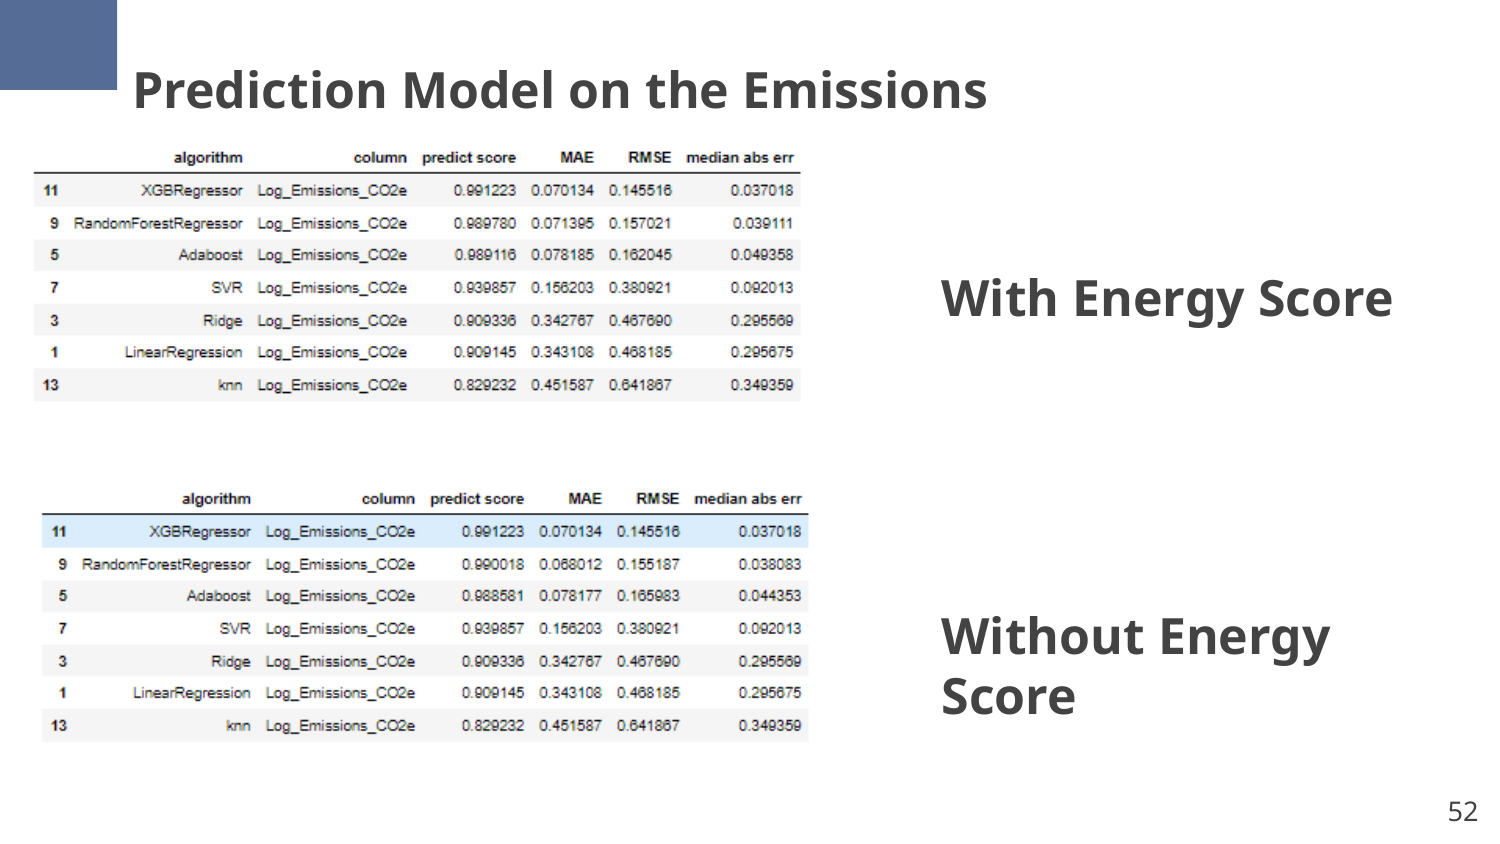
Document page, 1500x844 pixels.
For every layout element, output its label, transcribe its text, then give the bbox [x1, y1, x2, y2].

picture [30, 130, 818, 425]
text_box [0, 0, 118, 90]
text_box With Energy Score [926, 251, 1493, 342]
title Prediction Model on the Emissions [117, 43, 1249, 124]
text_box Without Energy Score [926, 589, 1493, 740]
slide_number ‹#› [1403, 779, 1494, 844]
picture [33, 476, 816, 754]
